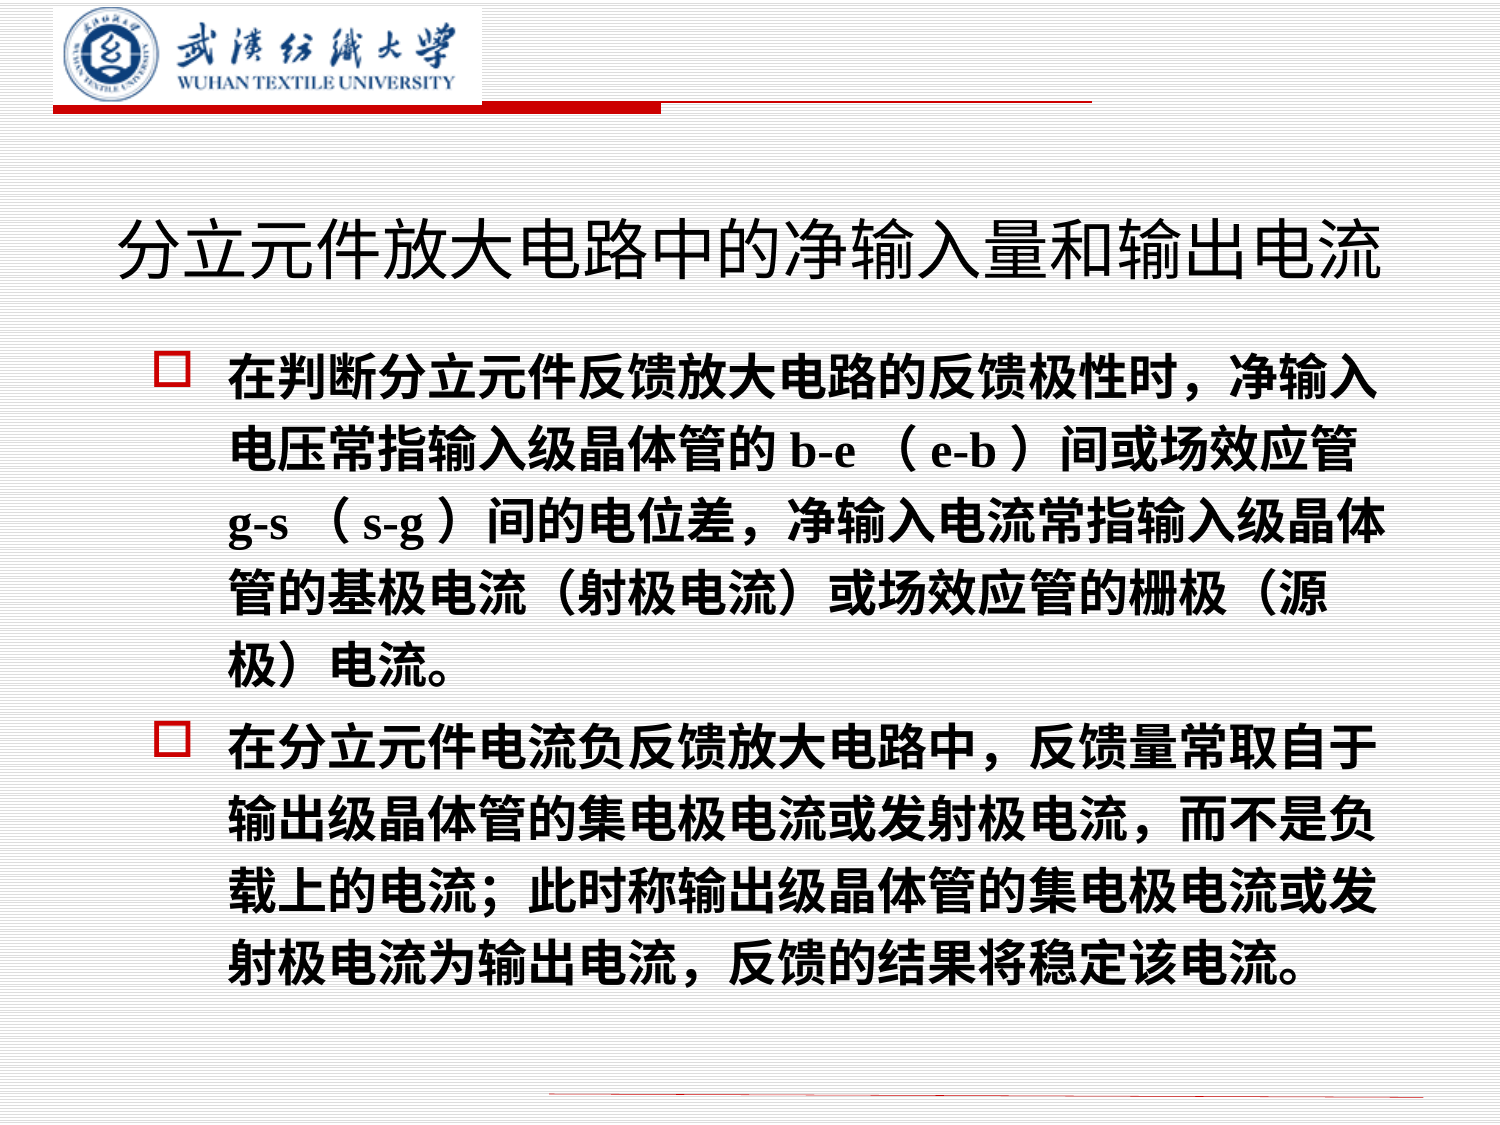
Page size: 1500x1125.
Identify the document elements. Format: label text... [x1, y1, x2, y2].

title 分立元件放大电路中的净输入量和输出电流 [100, 207, 1426, 296]
picture [53, 7, 482, 105]
list 在判断分立元件反馈放大电路的反馈极性时，净输入电压常指输入级晶体管的b-e（e-b）间或场效应管g-s（s-g）间的电位差，净输入电流常指输入级晶体管的基极电流（射极电流）或场效应管的栅极（源极）电流。 在分立元件电流负反馈放大电路中，反馈量常取自于输出级晶体管的集电极电流或发射极电流，而不是负载上的电流；此时称输出级晶体管的集电极电流或发射极电流为输出电流，反馈的结果将稳定该电流。 [135, 326, 1419, 913]
